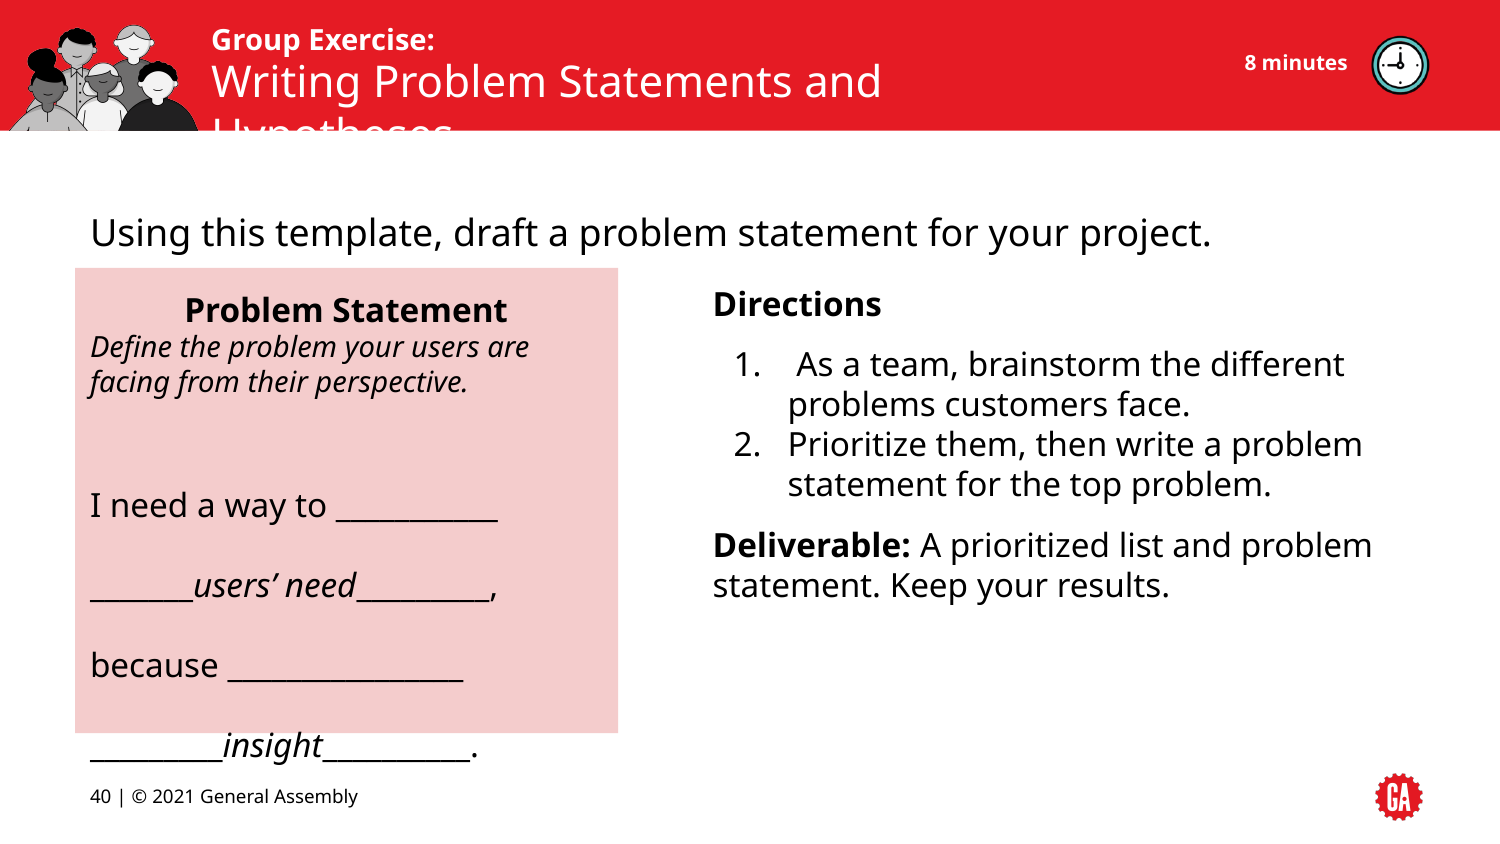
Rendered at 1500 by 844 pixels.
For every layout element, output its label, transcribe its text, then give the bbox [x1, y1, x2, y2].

text_box Directions As a team, brainstorm the different problems customers face. Prioritize them, then write a problem statement for the top problem. Deliverable: A prioritized list and problem statement. Keep your results. [697, 267, 1425, 704]
picture [1368, 32, 1433, 98]
subtitle 8 minutes [1148, 34, 1369, 89]
slide_number ‹#› | © 2021 General Assembly [75, 764, 465, 830]
text_box Problem Statement Define the problem your users are facing from their perspective. I need a way to ___________ _______users’ need_________, because ________________ _________insight__________. [75, 267, 619, 734]
list Using this template, draft a problem statement for your project. [75, 187, 1425, 670]
picture [8, 22, 199, 131]
title Writing Problem Statements and Hypotheses [196, 38, 1131, 115]
picture [1373, 771, 1425, 823]
